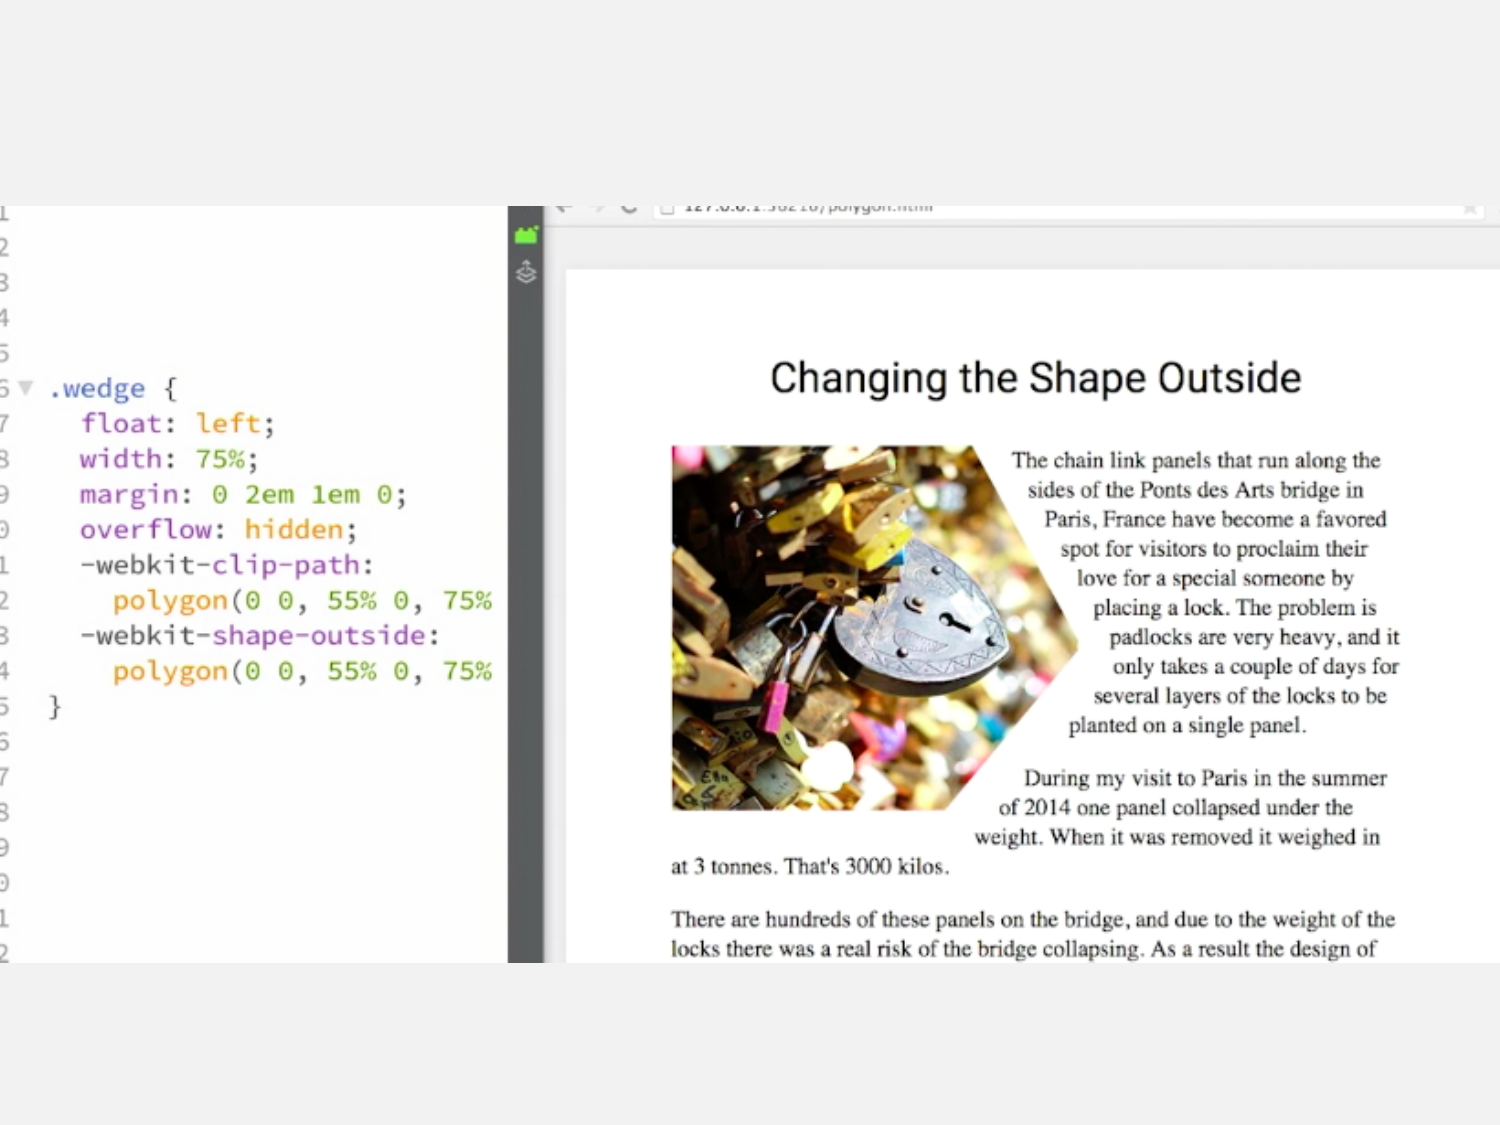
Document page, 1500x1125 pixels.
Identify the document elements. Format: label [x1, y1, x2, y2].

picture [0, 206, 1500, 963]
